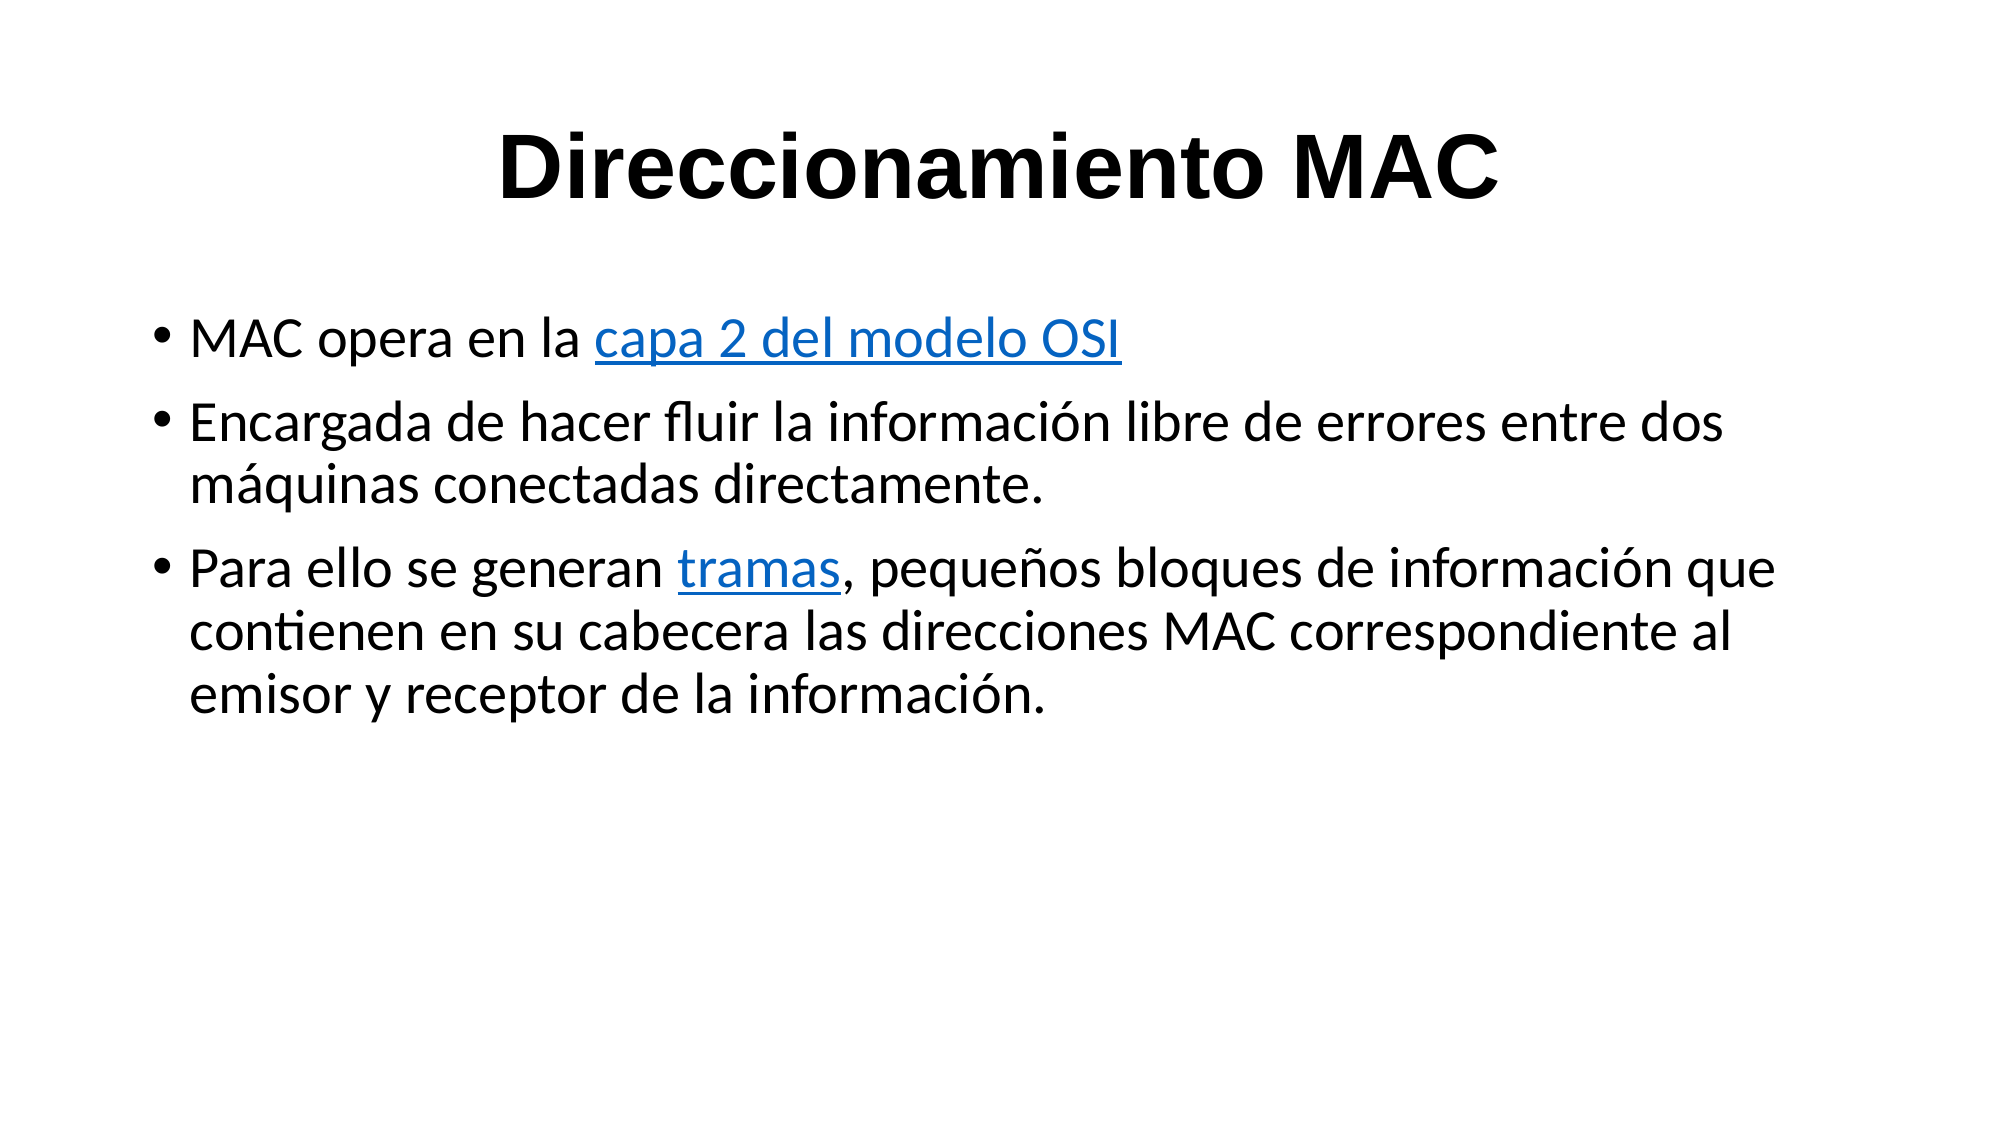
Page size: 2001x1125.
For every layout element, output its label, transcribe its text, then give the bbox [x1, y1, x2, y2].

title Direccionamiento MAC [137, 59, 1863, 278]
list MAC opera en la capa 2 del modelo OSI Encargada de hacer fluir la información libre de errores entre dos máquinas conectadas directamente. Para ello se generan tramas, pequeños bloques de información que contienen en su cabecera las direcciones MAC correspondiente al emisor y receptor de la información. [137, 299, 1863, 1014]
